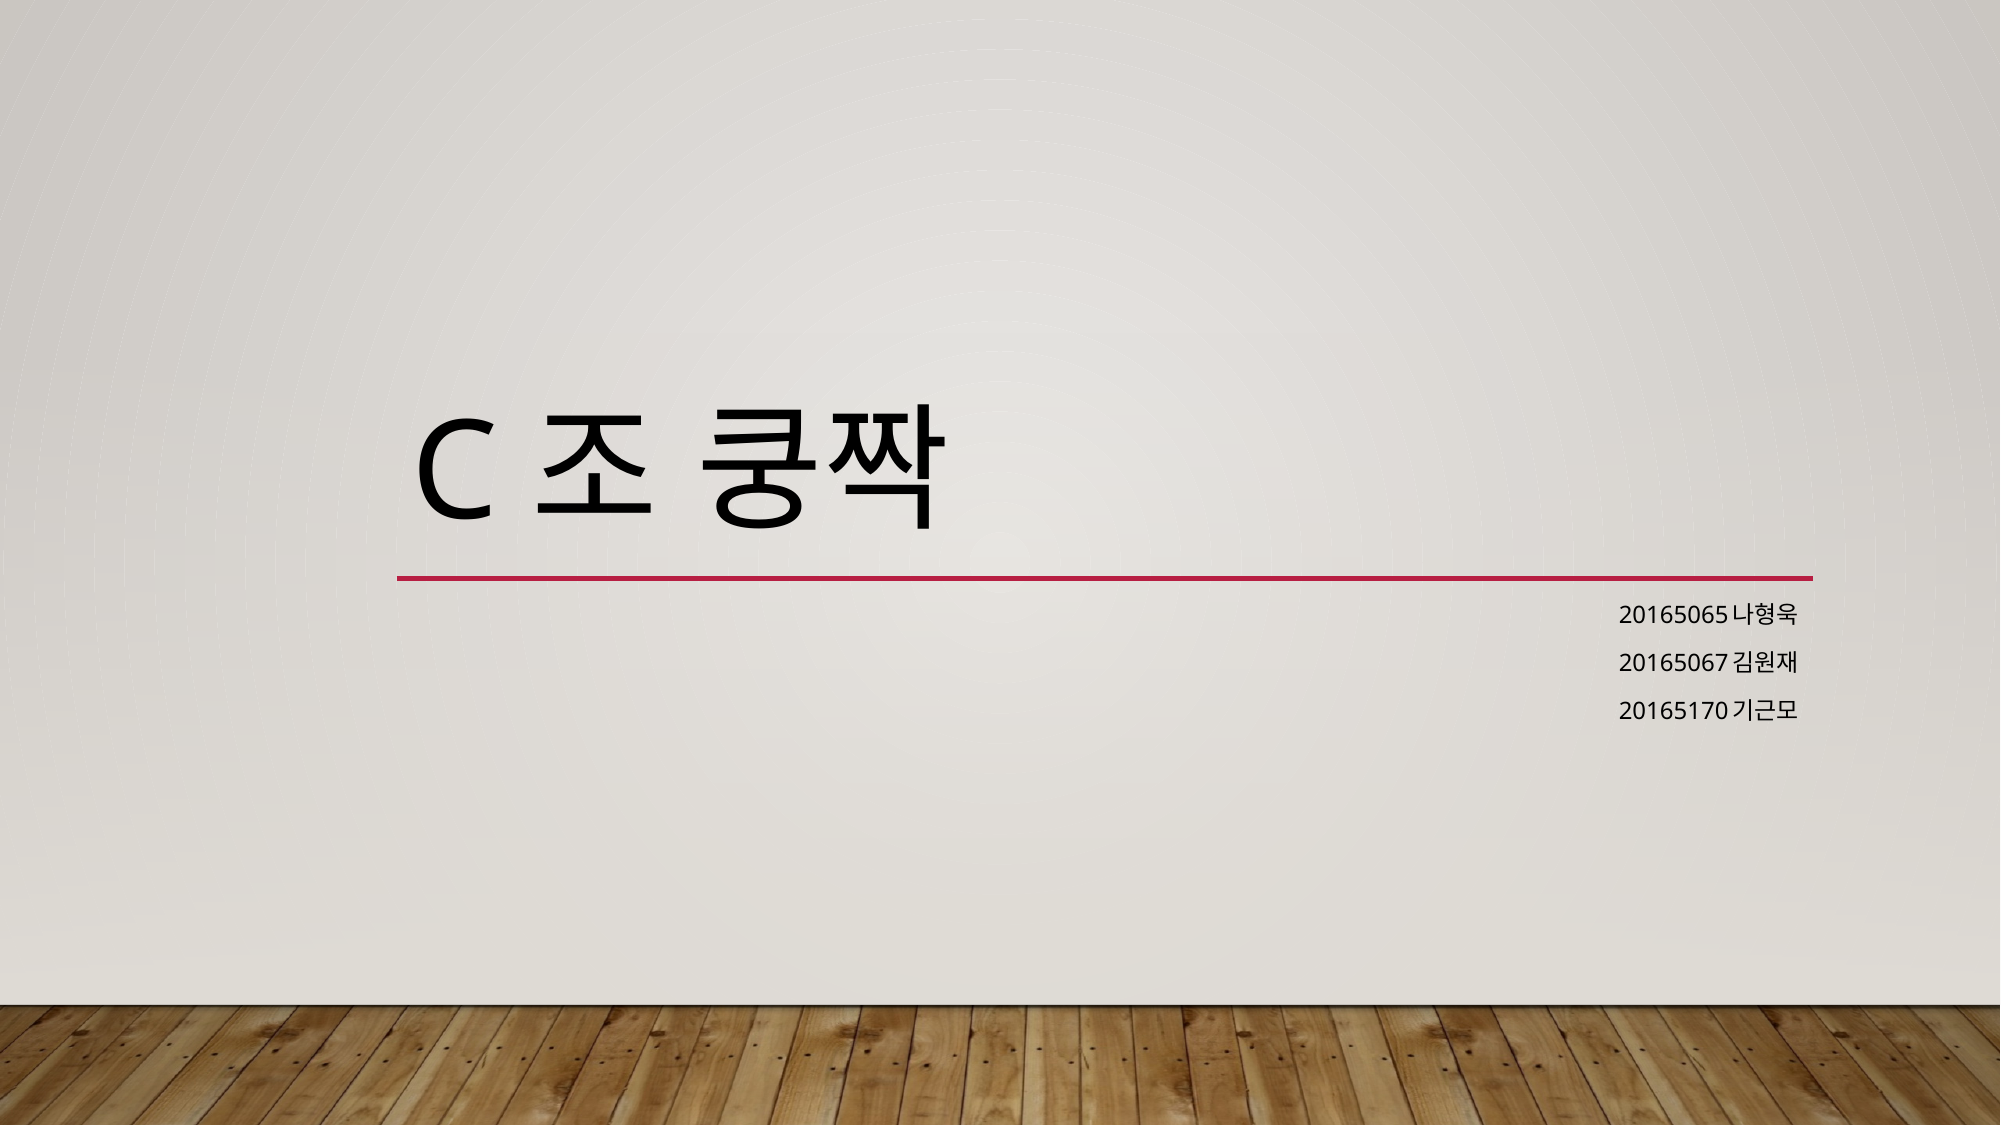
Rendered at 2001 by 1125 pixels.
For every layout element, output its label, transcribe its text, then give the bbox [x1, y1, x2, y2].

subtitle 20165065나형욱 20165067김원재 20165170기근모 [396, 579, 1814, 740]
title C조 쿵짝 [396, 131, 1814, 549]
picture [0, 1005, 2000, 1125]
